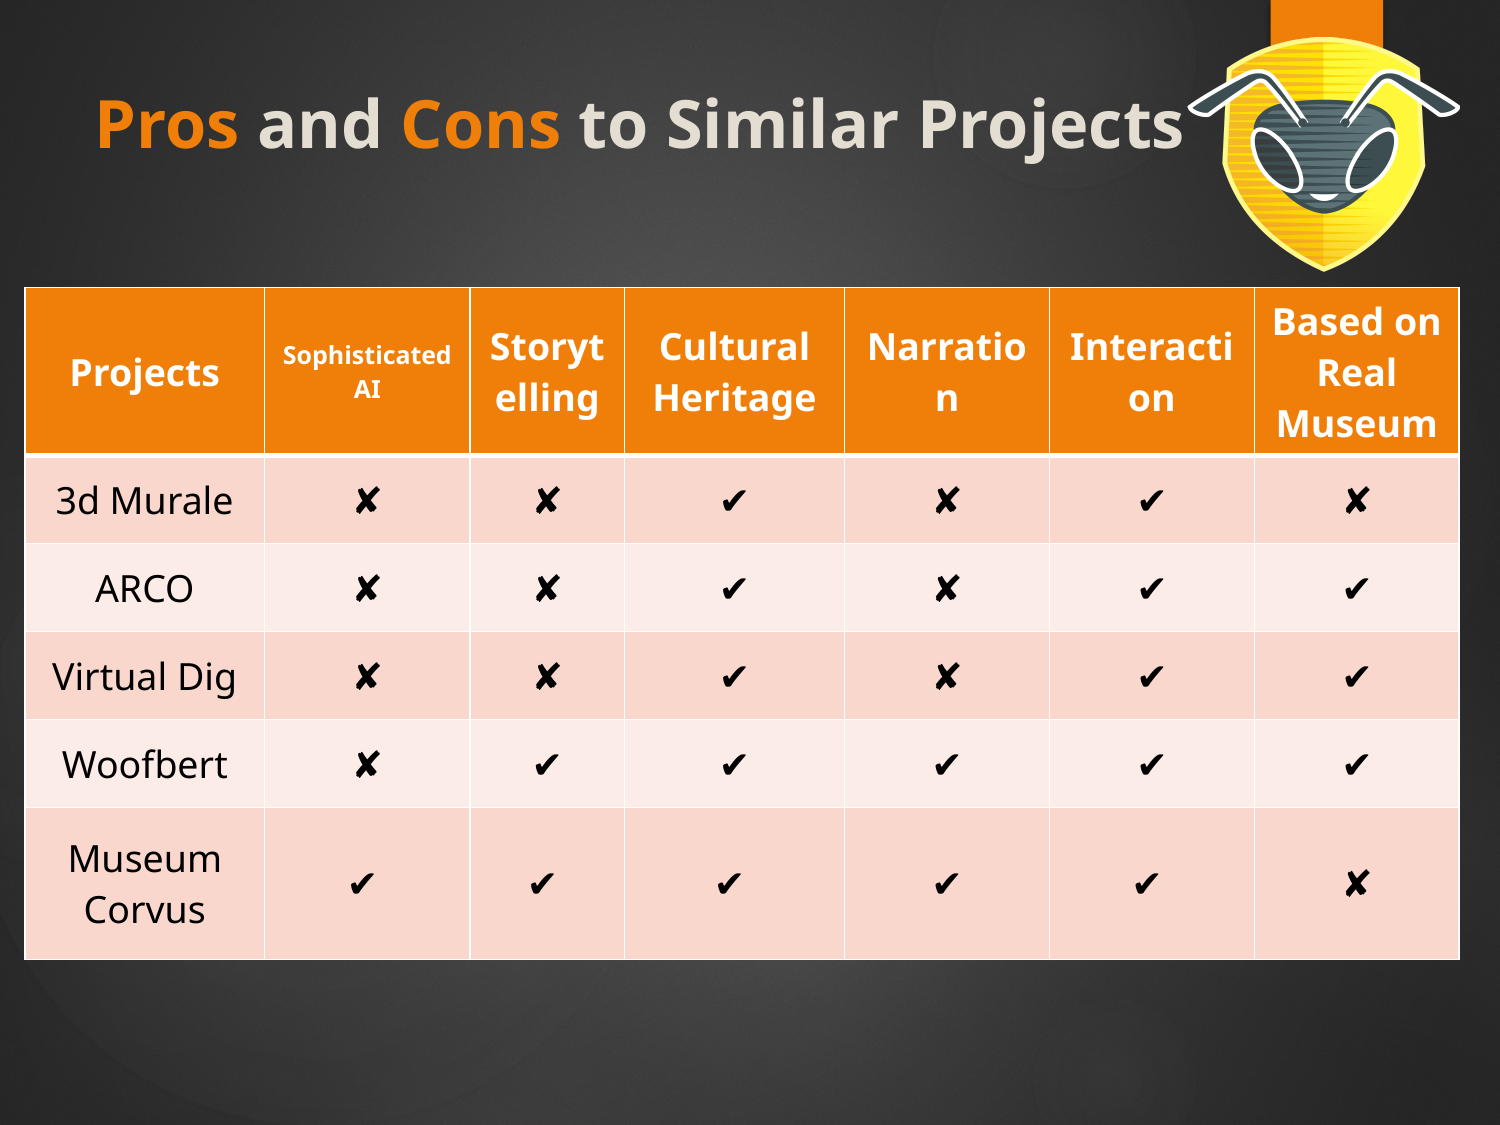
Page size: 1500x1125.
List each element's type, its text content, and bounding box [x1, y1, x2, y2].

table_cell ✔ [845, 720, 1049, 807]
table_cell ✔ [845, 808, 1049, 959]
table_header Storytelling [471, 288, 624, 453]
title Pros and Cons to Similar Projects [79, 74, 1237, 287]
table_cell ✔ [625, 632, 844, 719]
table_cell ✔ [1255, 720, 1458, 807]
table_cell ✔ [1050, 458, 1254, 543]
table_header Narration [845, 288, 1049, 453]
table_header Sophisticated AI [265, 288, 469, 453]
table_header Projects [26, 288, 264, 453]
table_cell Museum Corvus [26, 808, 264, 959]
table_cell ✘ [265, 720, 469, 807]
table_cell ✔ [471, 720, 624, 807]
table_cell ✔ [625, 720, 844, 807]
table_cell ✘ [845, 458, 1049, 543]
table_cell ✔ [1050, 632, 1254, 719]
table_cell ✘ [1255, 458, 1458, 543]
table_cell ✔ [265, 808, 469, 959]
table_cell Virtual Dig [26, 632, 264, 719]
table_cell ✘ [265, 632, 469, 719]
table_header Based on Real Museum [1255, 288, 1458, 453]
table_header Interaction [1050, 288, 1254, 453]
table_cell ✔ [471, 808, 624, 959]
table_cell ✘ [265, 544, 469, 631]
picture [1187, 37, 1460, 272]
table_cell ✘ [265, 458, 469, 543]
table_cell ✘ [471, 458, 624, 543]
table_cell ✘ [471, 632, 624, 719]
table_cell ✔ [1050, 808, 1254, 959]
table_cell ✘ [845, 544, 1049, 631]
table_cell ✔ [1050, 720, 1254, 807]
table_cell ✔ [625, 458, 844, 543]
table_cell 3d Murale [26, 458, 264, 543]
table_cell ✘ [845, 632, 1049, 719]
table_cell ✘ [1255, 808, 1458, 959]
table_cell ✔ [625, 808, 844, 959]
table_header Cultural Heritage [625, 288, 844, 453]
table_cell ✔ [1255, 632, 1458, 719]
table_cell ✔ [625, 544, 844, 631]
table_cell ✔ [1050, 544, 1254, 631]
table_cell ✘ [471, 544, 624, 631]
table_cell Woofbert [26, 720, 264, 807]
table_cell ARCO [26, 544, 264, 631]
table_cell ✔ [1255, 544, 1458, 631]
